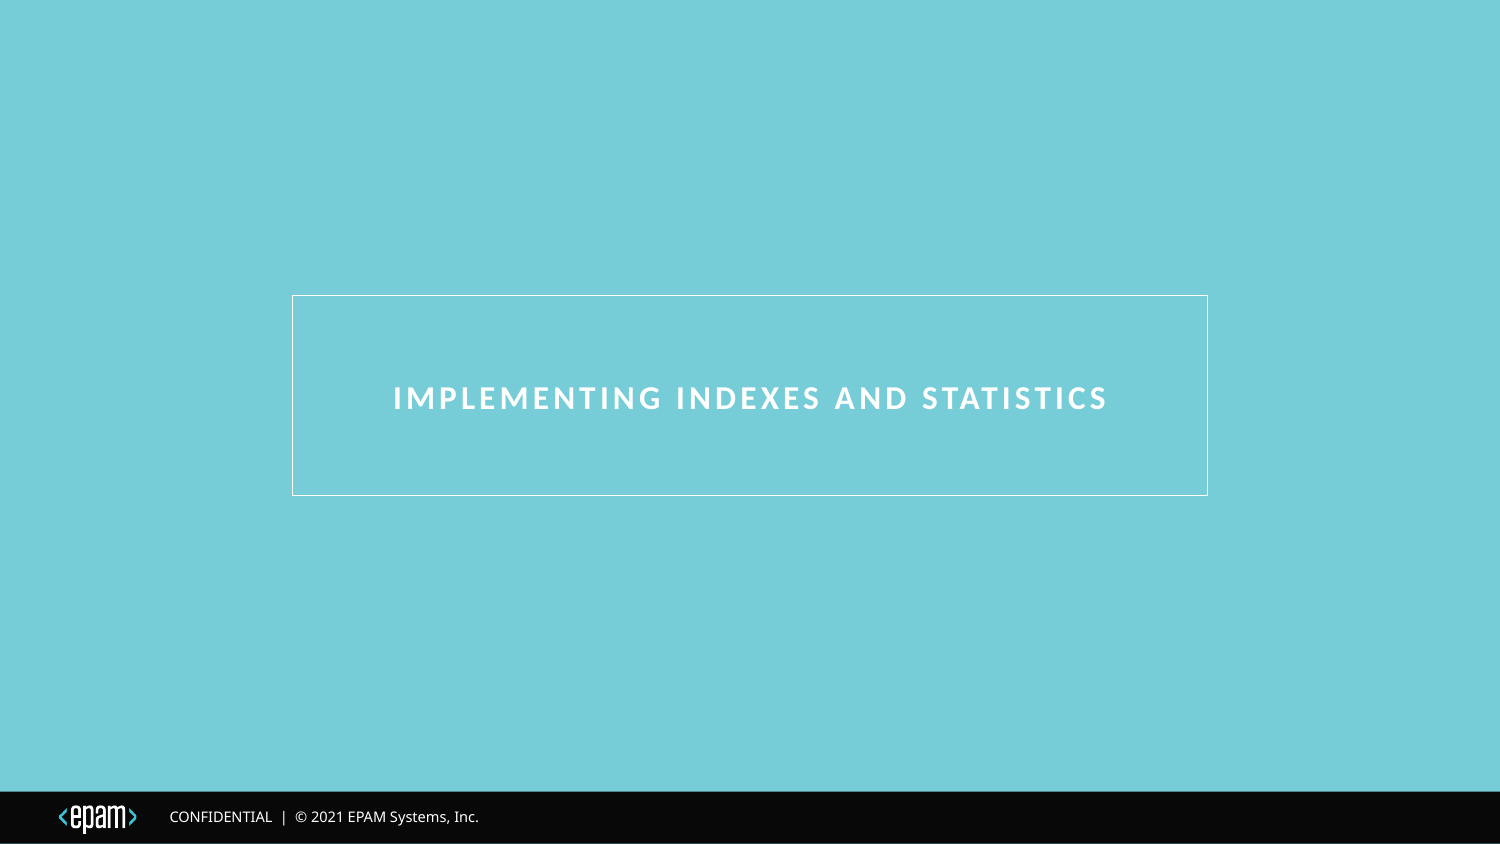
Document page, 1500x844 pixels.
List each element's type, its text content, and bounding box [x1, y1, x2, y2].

title Implementing Indexes and Statistics [292, 295, 1208, 496]
